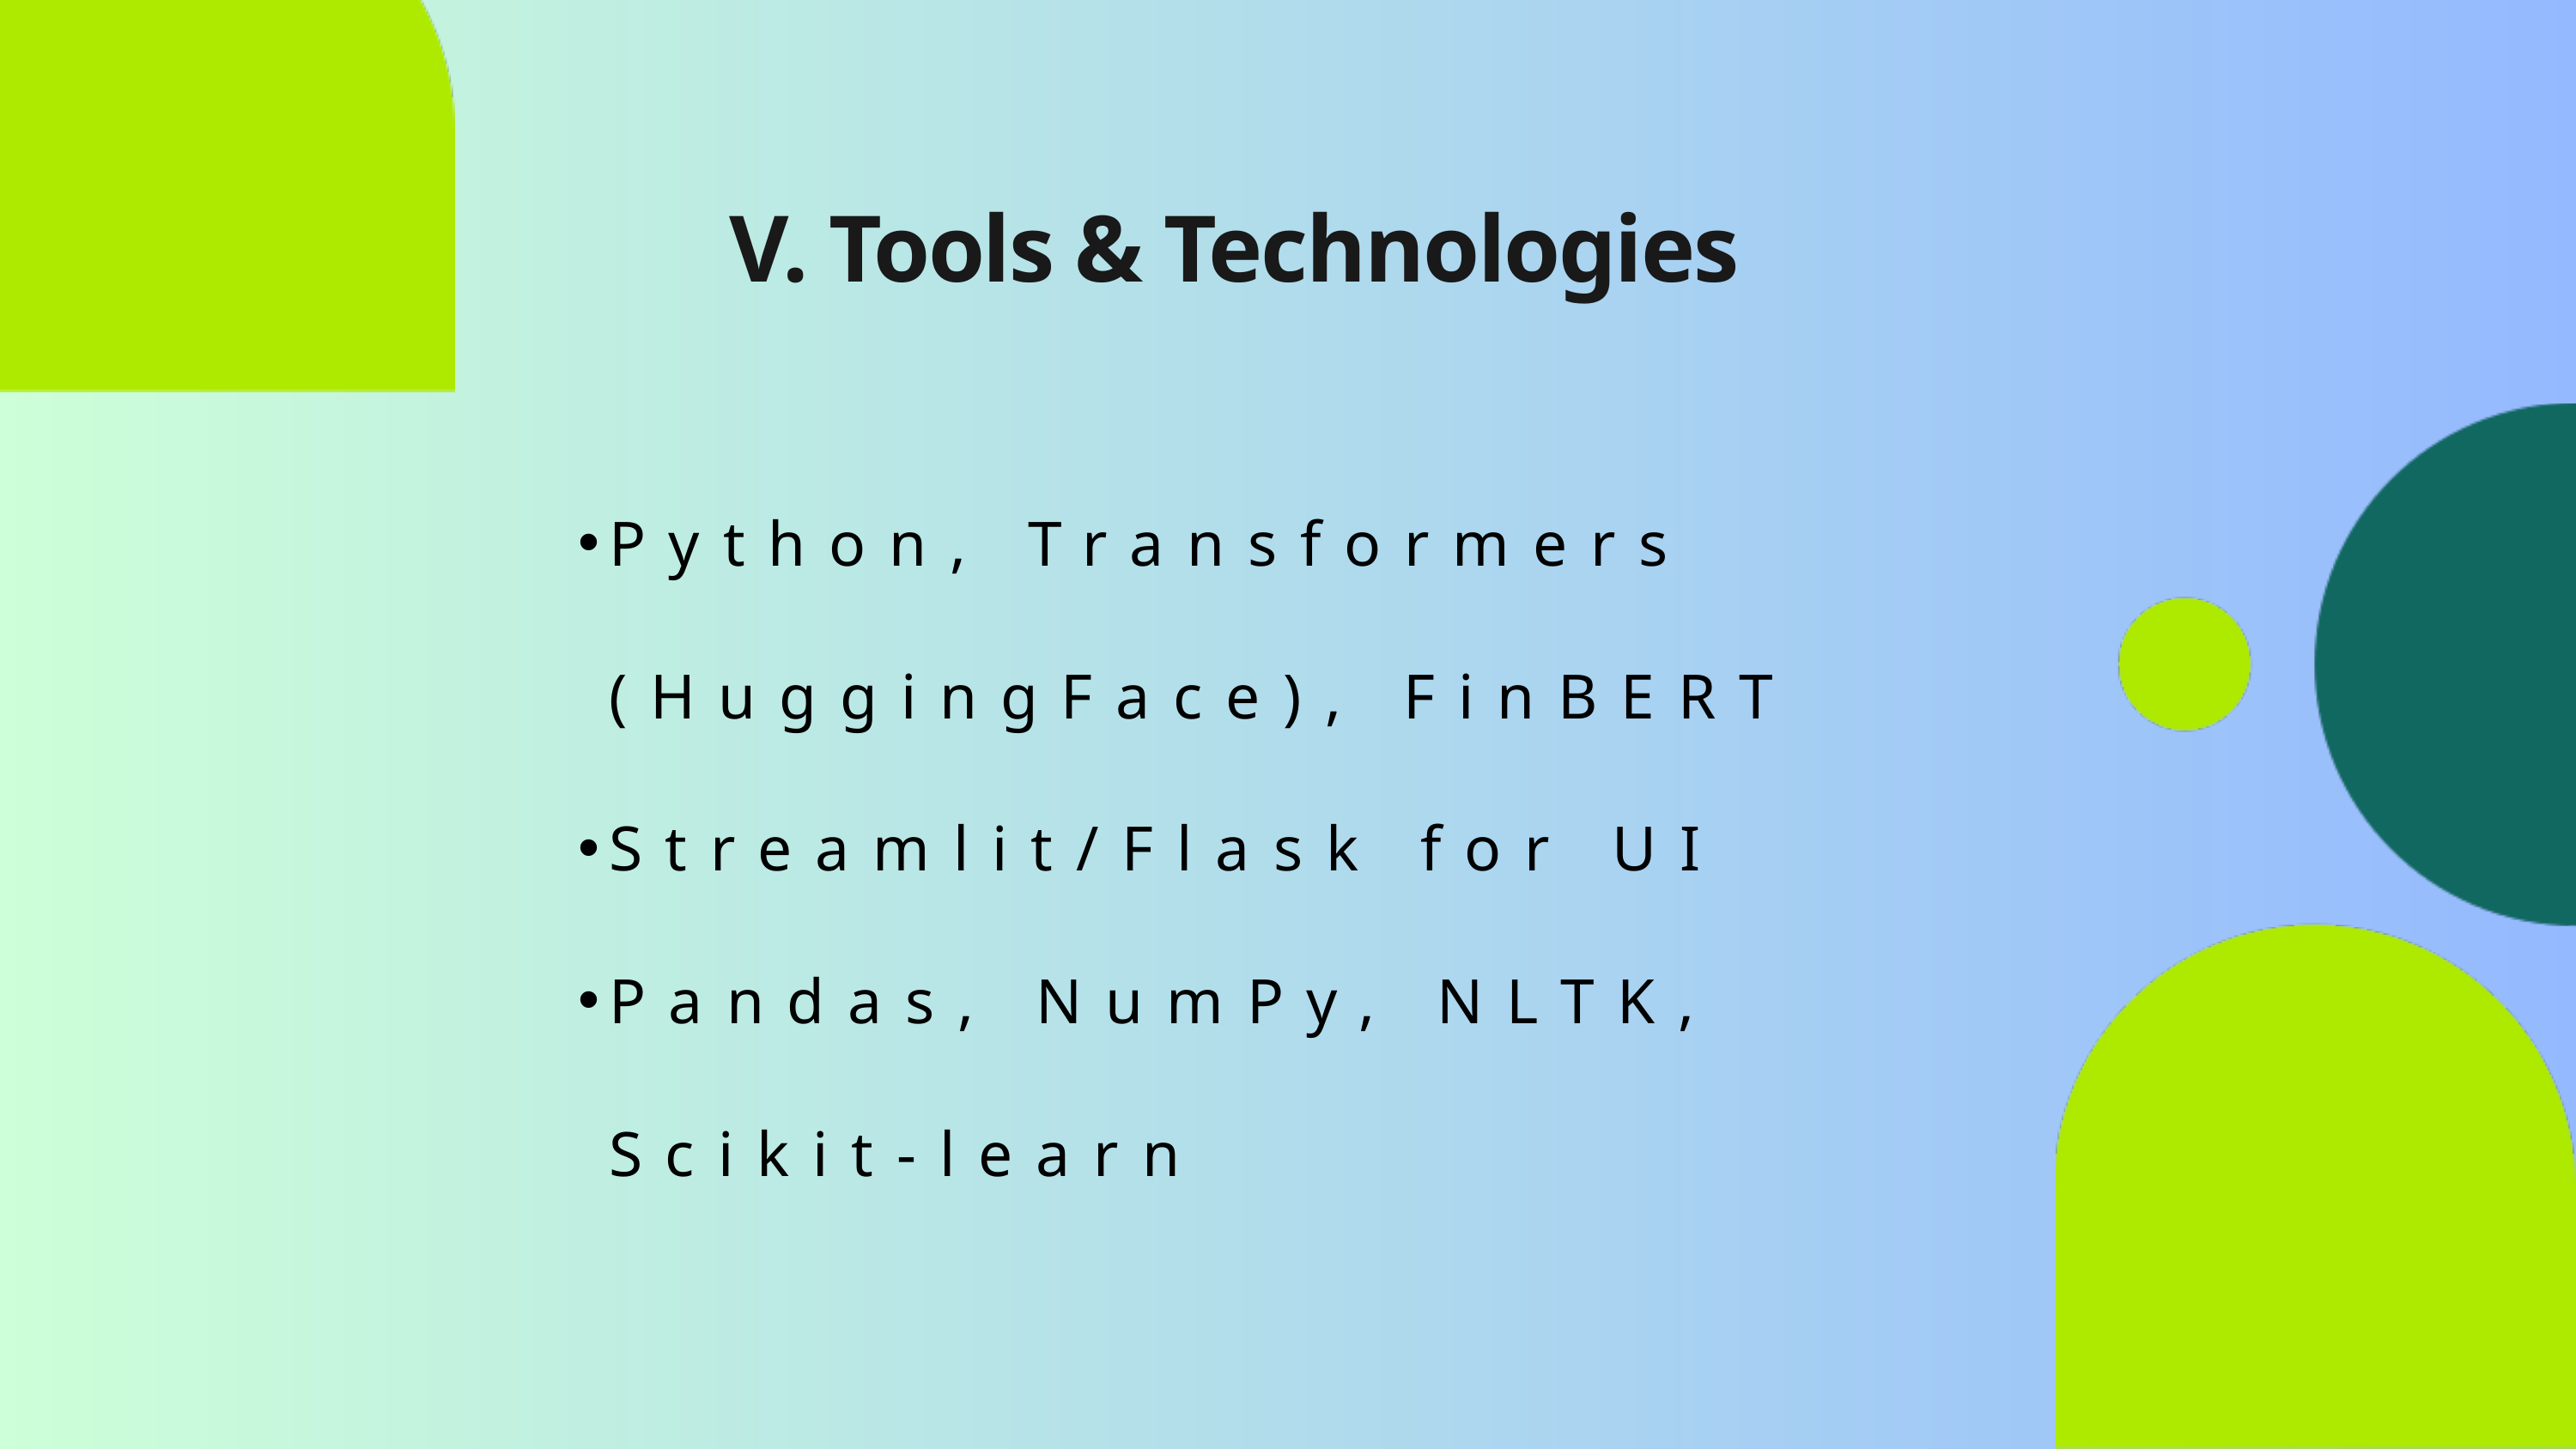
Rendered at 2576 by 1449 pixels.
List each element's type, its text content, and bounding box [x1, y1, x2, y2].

text_box [2055, 403, 2576, 1449]
text_box Python, Transformers (HuggingFace), FinBERT Streamlit/Flask for UI Pandas, NumPy, NLTK, Scikit-learn [547, 425, 2029, 1189]
text_box V. Tools & Technologies [729, 171, 1827, 425]
text_box [0, 0, 455, 392]
